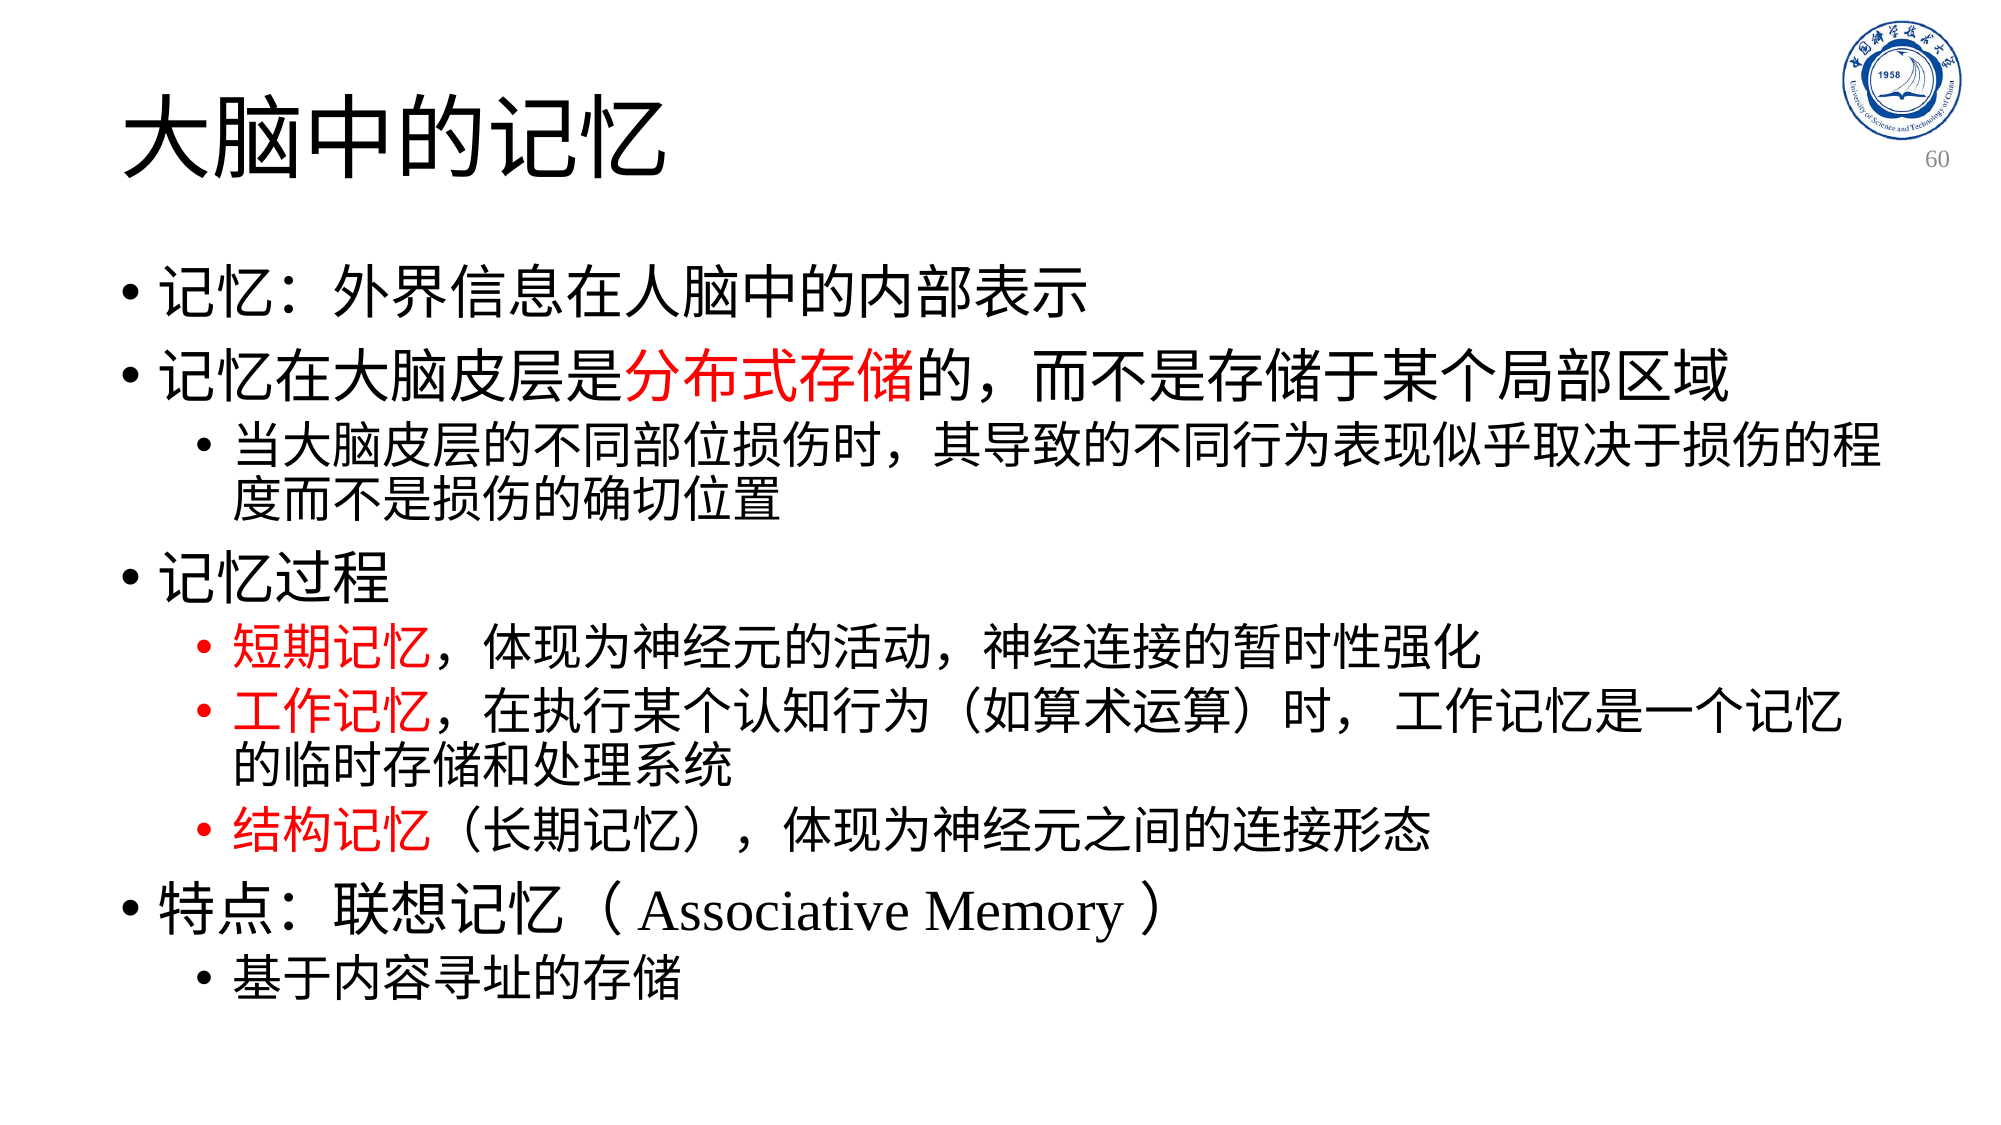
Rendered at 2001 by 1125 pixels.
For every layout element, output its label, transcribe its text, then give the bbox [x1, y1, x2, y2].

slide_number 60 [1514, 127, 1965, 188]
picture [1839, 17, 1965, 127]
title 大脑中的记忆 [105, 59, 1900, 223]
list 记忆：外界信息在人脑中的内部表示 记忆在大脑皮层是分布式存储的，而不是存储于某个局部区域 当大脑皮层的不同部位损伤时，其导致的不同行为表现似乎取决于损伤的程度而不是损伤的确切位置 记忆过程 短期记忆，体现为神经元的活动，神经连接的暂时性强化 工作记忆，在执行某个认知行为（如算术运算）时， 工作记忆是一个记忆的临时存储和处理系统 结构记忆（长期记忆），体现为神经元之间的连接形态 特点：联想记忆（Associative Memory） 基于内容寻址的存储 [105, 255, 1900, 1076]
